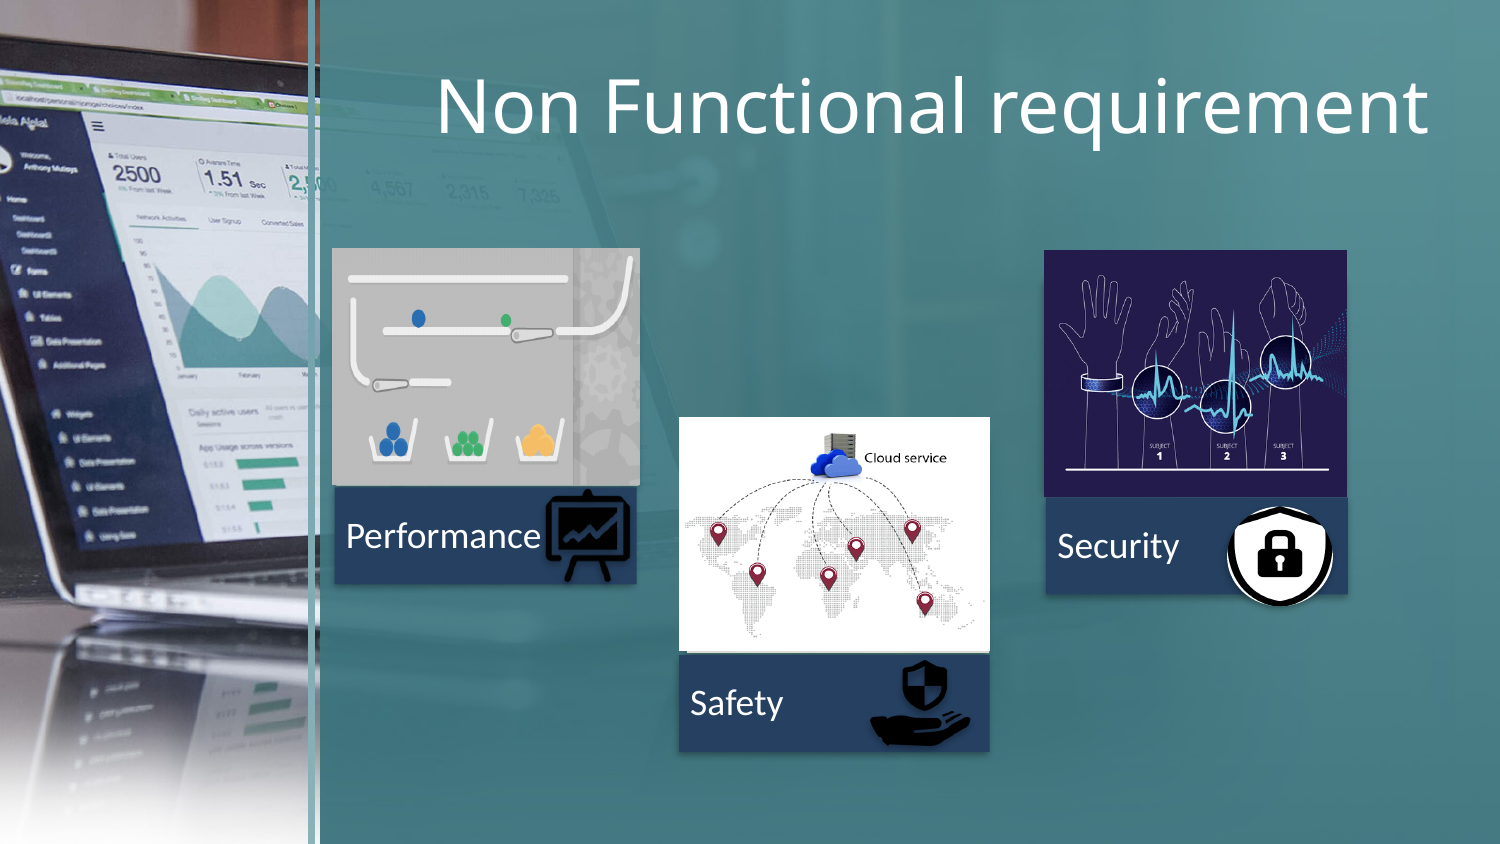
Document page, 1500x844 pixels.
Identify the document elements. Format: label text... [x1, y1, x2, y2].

title Non Functional requirement [184, 33, 1445, 175]
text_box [330, 259, 1371, 757]
picture [0, 0, 1500, 844]
